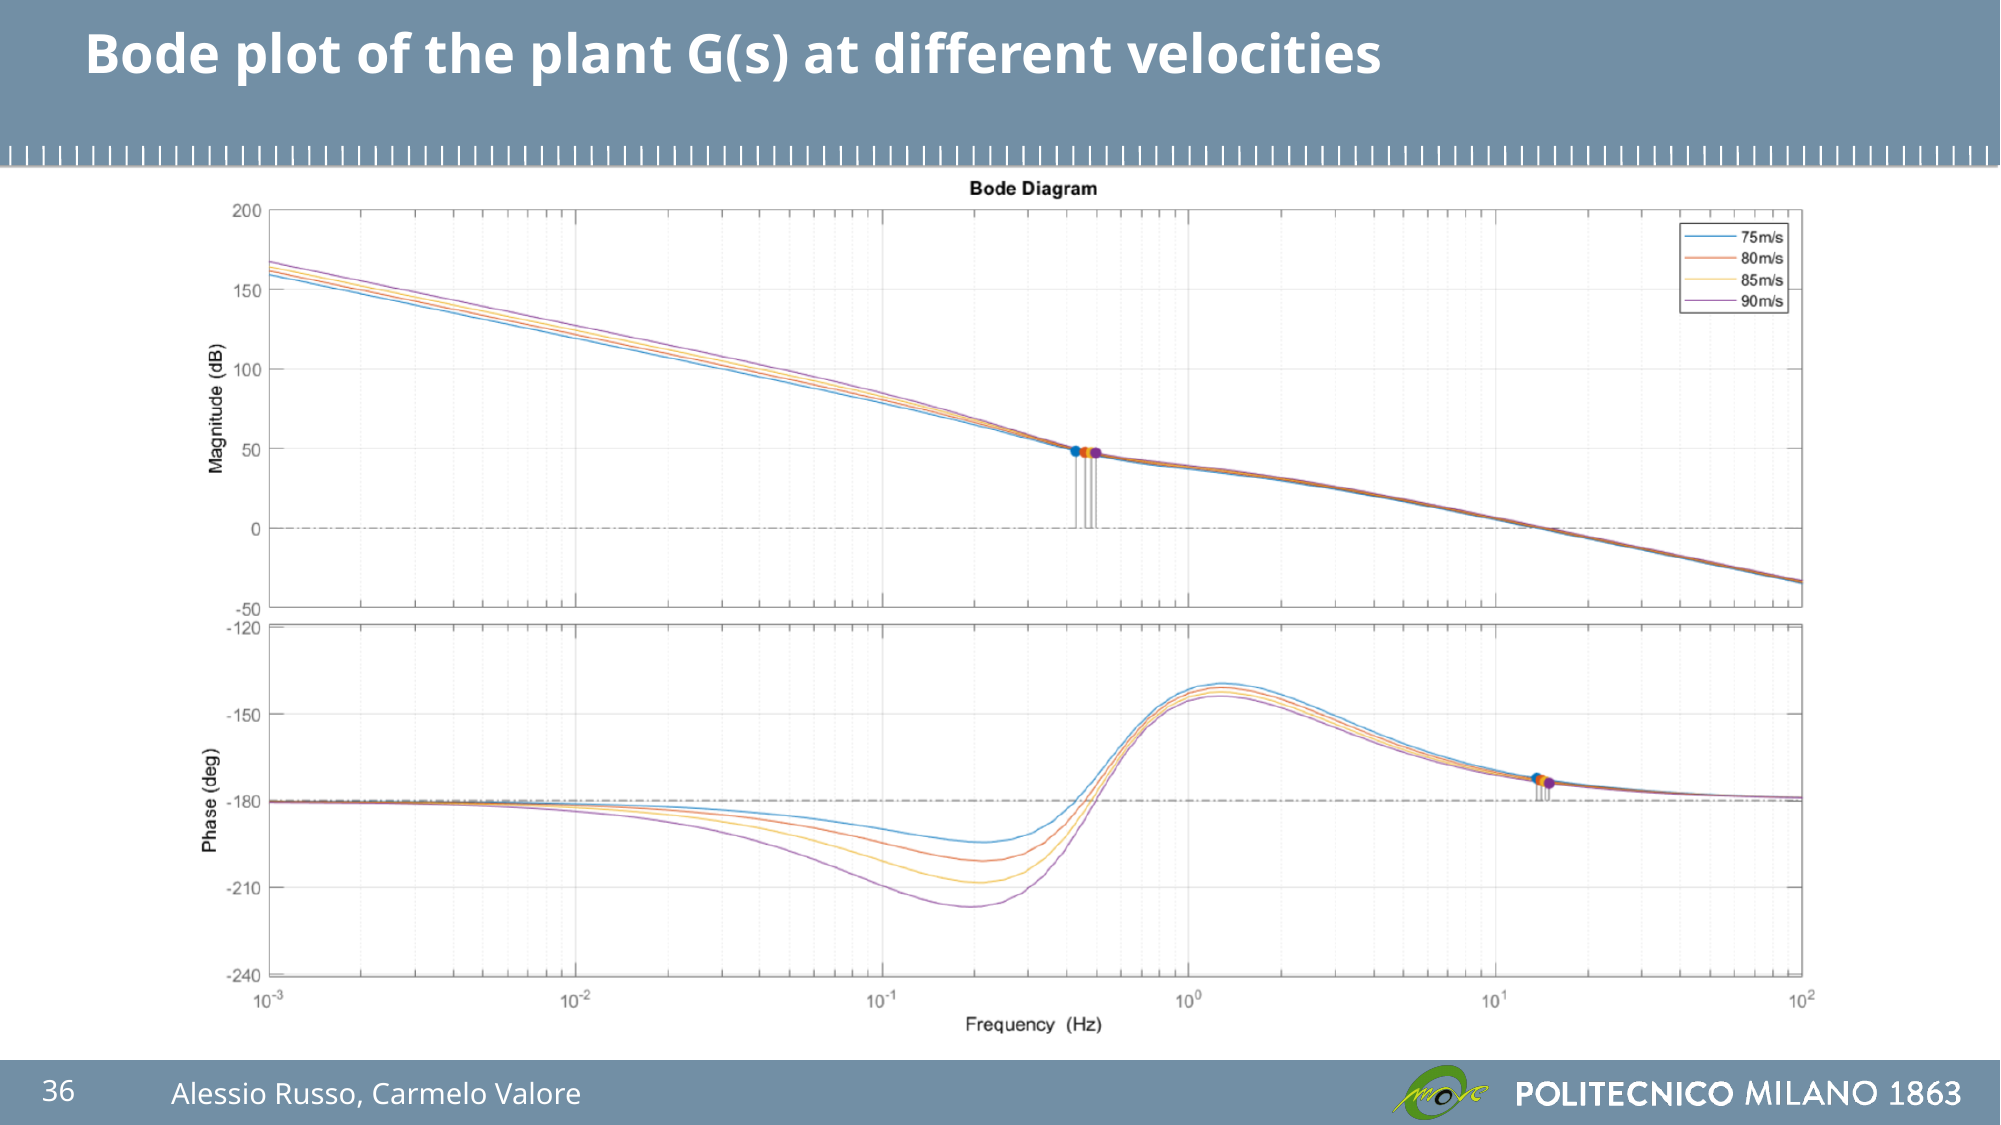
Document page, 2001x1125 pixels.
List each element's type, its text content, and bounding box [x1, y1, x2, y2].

picture [190, 179, 1824, 1034]
text_box Bode plot of the plant G(s) at different velocities [69, 13, 1913, 91]
text_box Alessio Russo, Carmelo Valore [156, 1062, 1007, 1123]
text_box 36 [7, 1062, 110, 1123]
picture [1392, 1065, 1489, 1120]
picture [1510, 1068, 1967, 1117]
